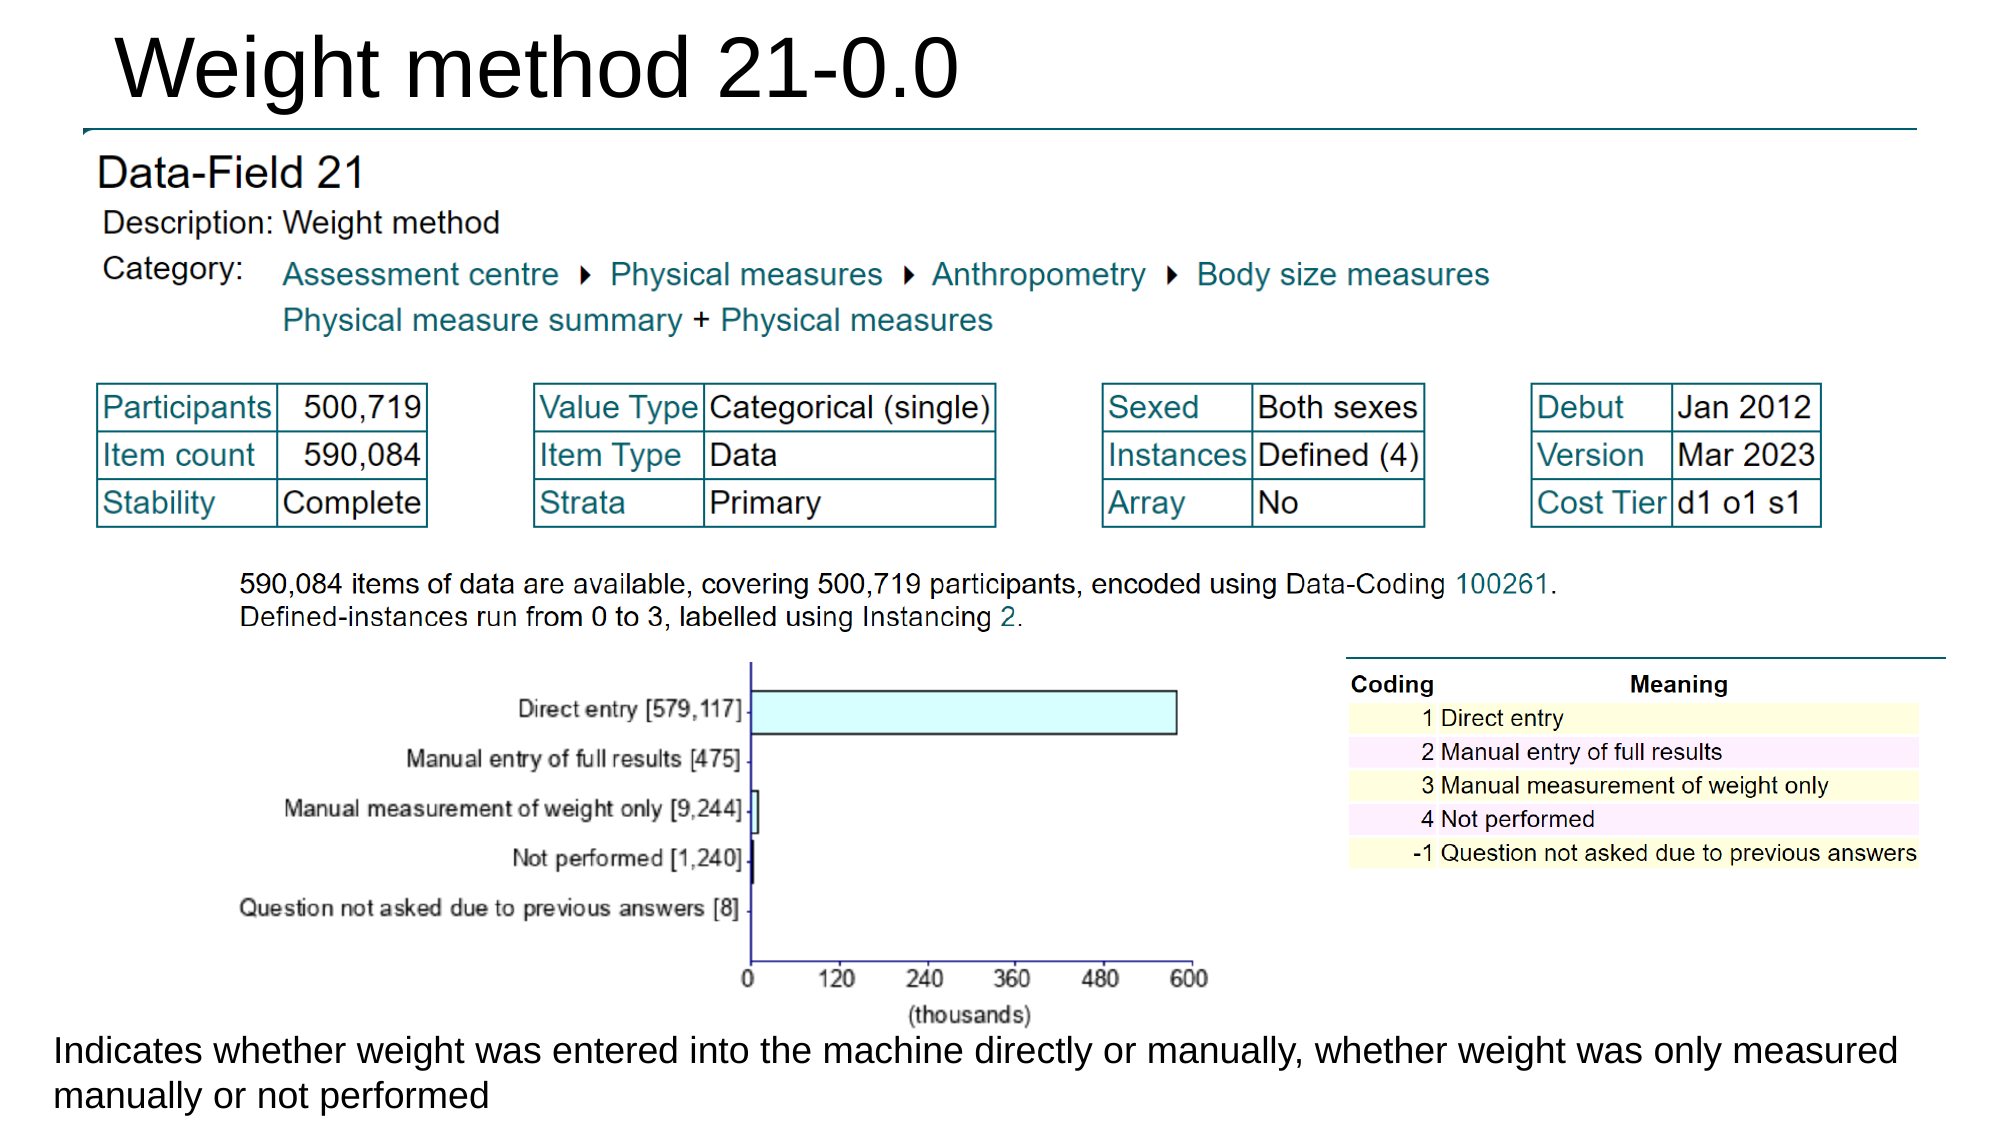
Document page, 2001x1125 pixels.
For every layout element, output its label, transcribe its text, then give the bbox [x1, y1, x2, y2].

title Weight method 21-0.0 [99, 9, 986, 128]
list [83, 128, 1917, 539]
picture [232, 562, 1946, 1056]
text_box Indicates whether weight was entered into the machine directly or manually, whether weight was only measured manually or not performed [38, 1018, 1962, 1124]
